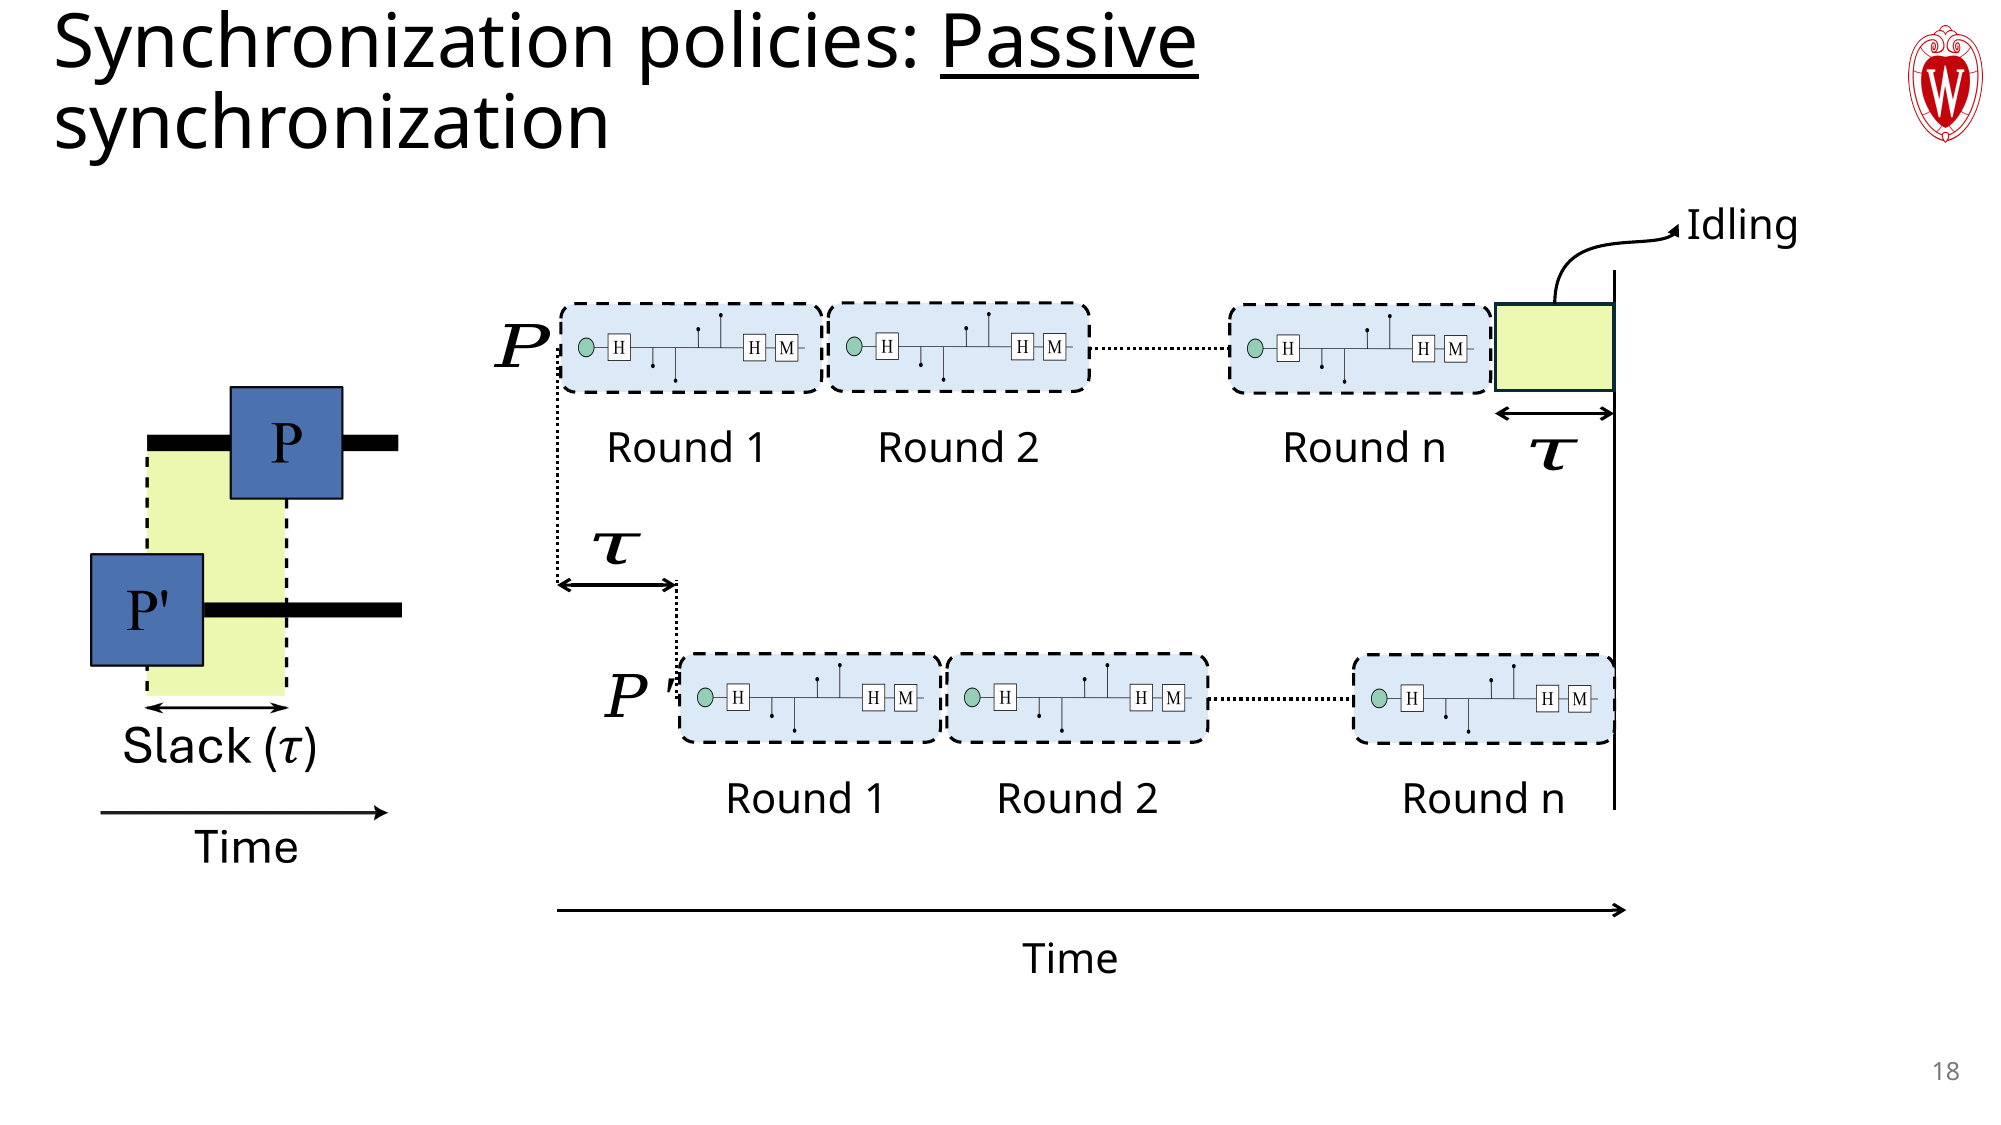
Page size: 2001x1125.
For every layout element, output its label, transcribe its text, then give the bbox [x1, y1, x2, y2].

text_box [946, 653, 1209, 743]
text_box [679, 653, 942, 743]
title Synchronization policies: Passive synchronization [38, 36, 1764, 133]
text_box Time [1007, 924, 1134, 990]
picture [90, 385, 403, 864]
text_box Round n [1386, 764, 1581, 830]
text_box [827, 302, 1090, 392]
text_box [1353, 654, 1616, 744]
text_box Round 2 [981, 764, 1175, 830]
slide_number 18 [1904, 1042, 1976, 1103]
text_box Idling [1672, 190, 1815, 256]
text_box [1576, 201, 1658, 327]
text_box Round n [1267, 413, 1462, 479]
text_box Round 1 [591, 413, 784, 479]
picture [1908, 25, 1983, 143]
text_box Round 2 [862, 413, 1056, 479]
text_box Round 1 [710, 764, 903, 830]
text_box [560, 303, 823, 393]
text_box [1494, 302, 1614, 392]
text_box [1229, 304, 1492, 394]
